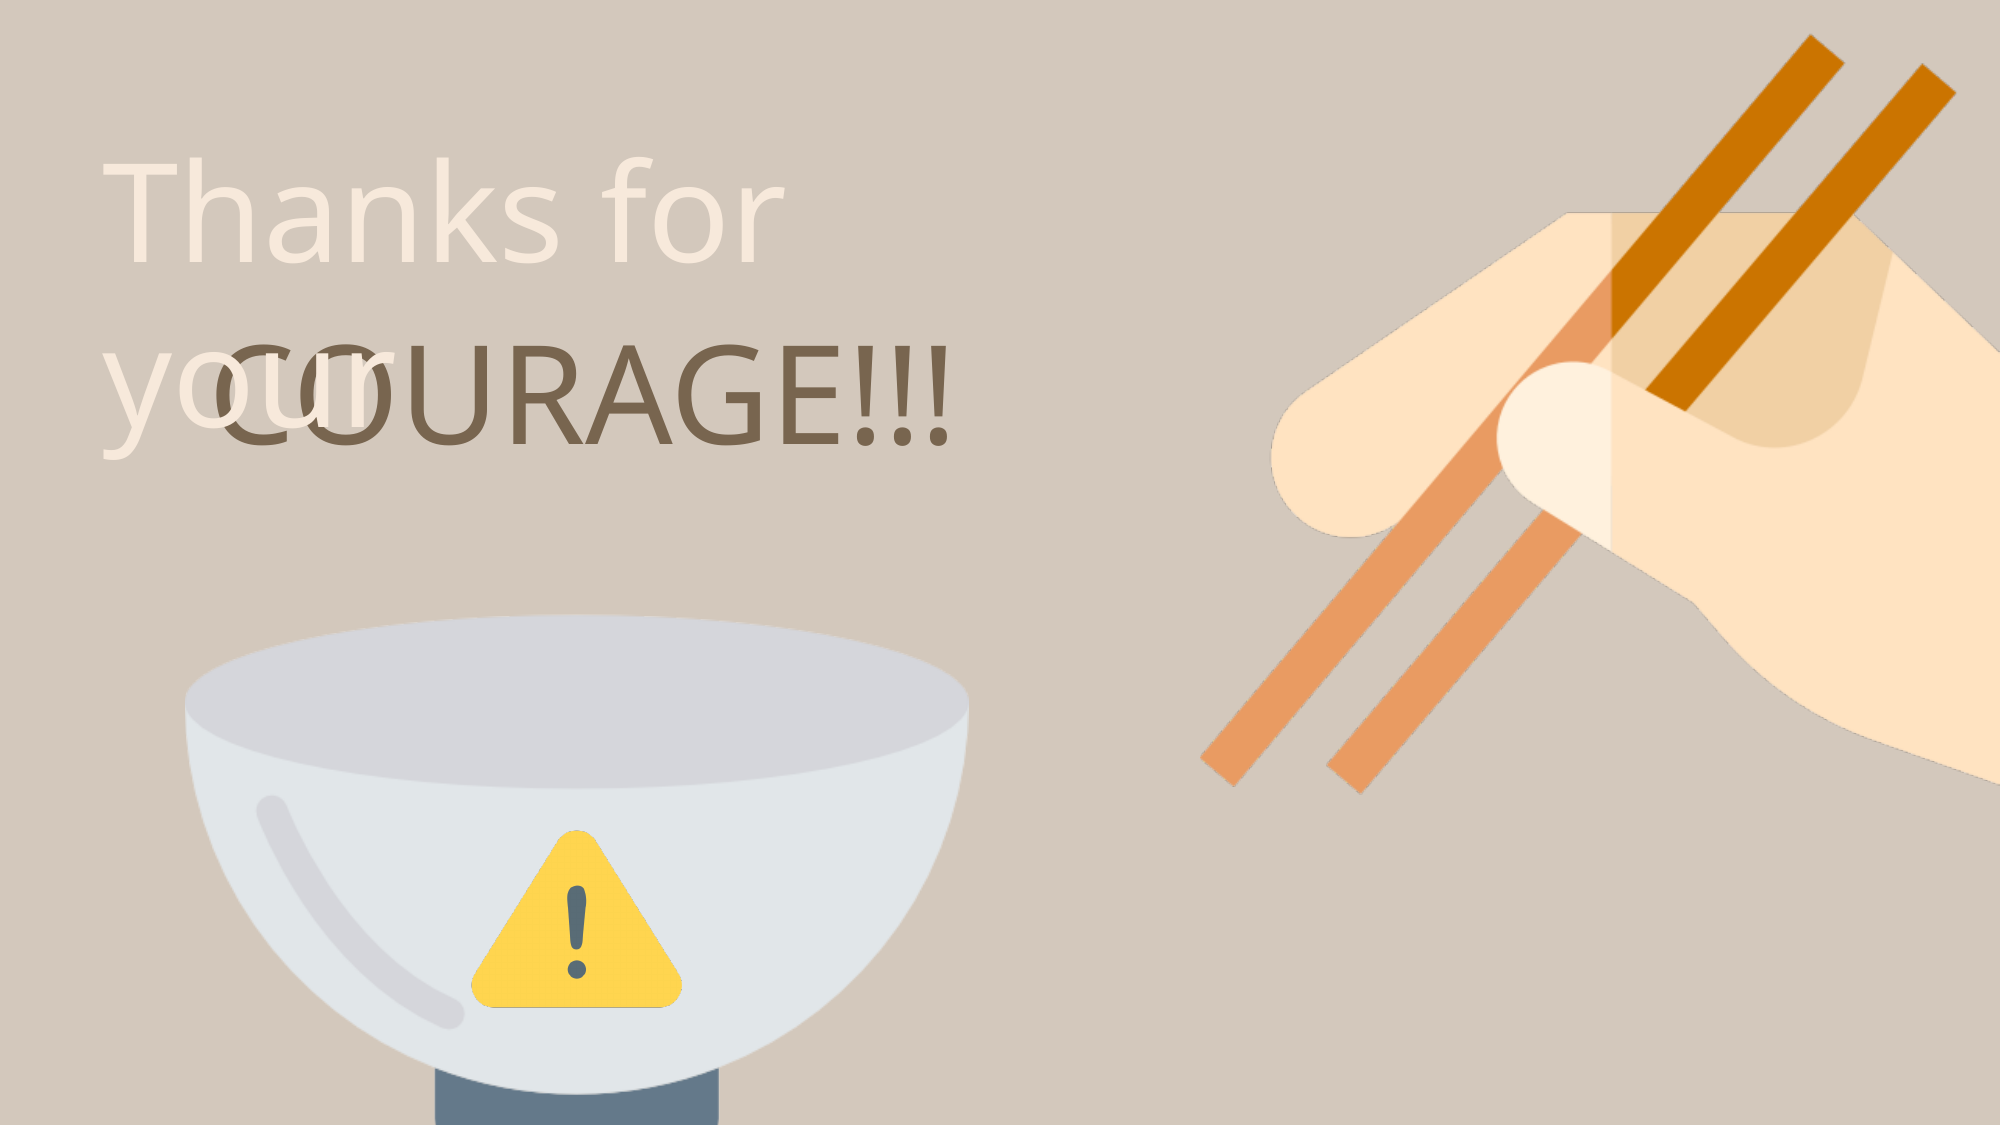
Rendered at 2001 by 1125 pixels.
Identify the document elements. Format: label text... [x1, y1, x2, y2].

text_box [184, 494, 969, 1125]
picture [1199, 14, 2000, 815]
text_box Thanks for your [87, 117, 1067, 463]
text_box COURAGE!!! [0, 299, 1168, 480]
